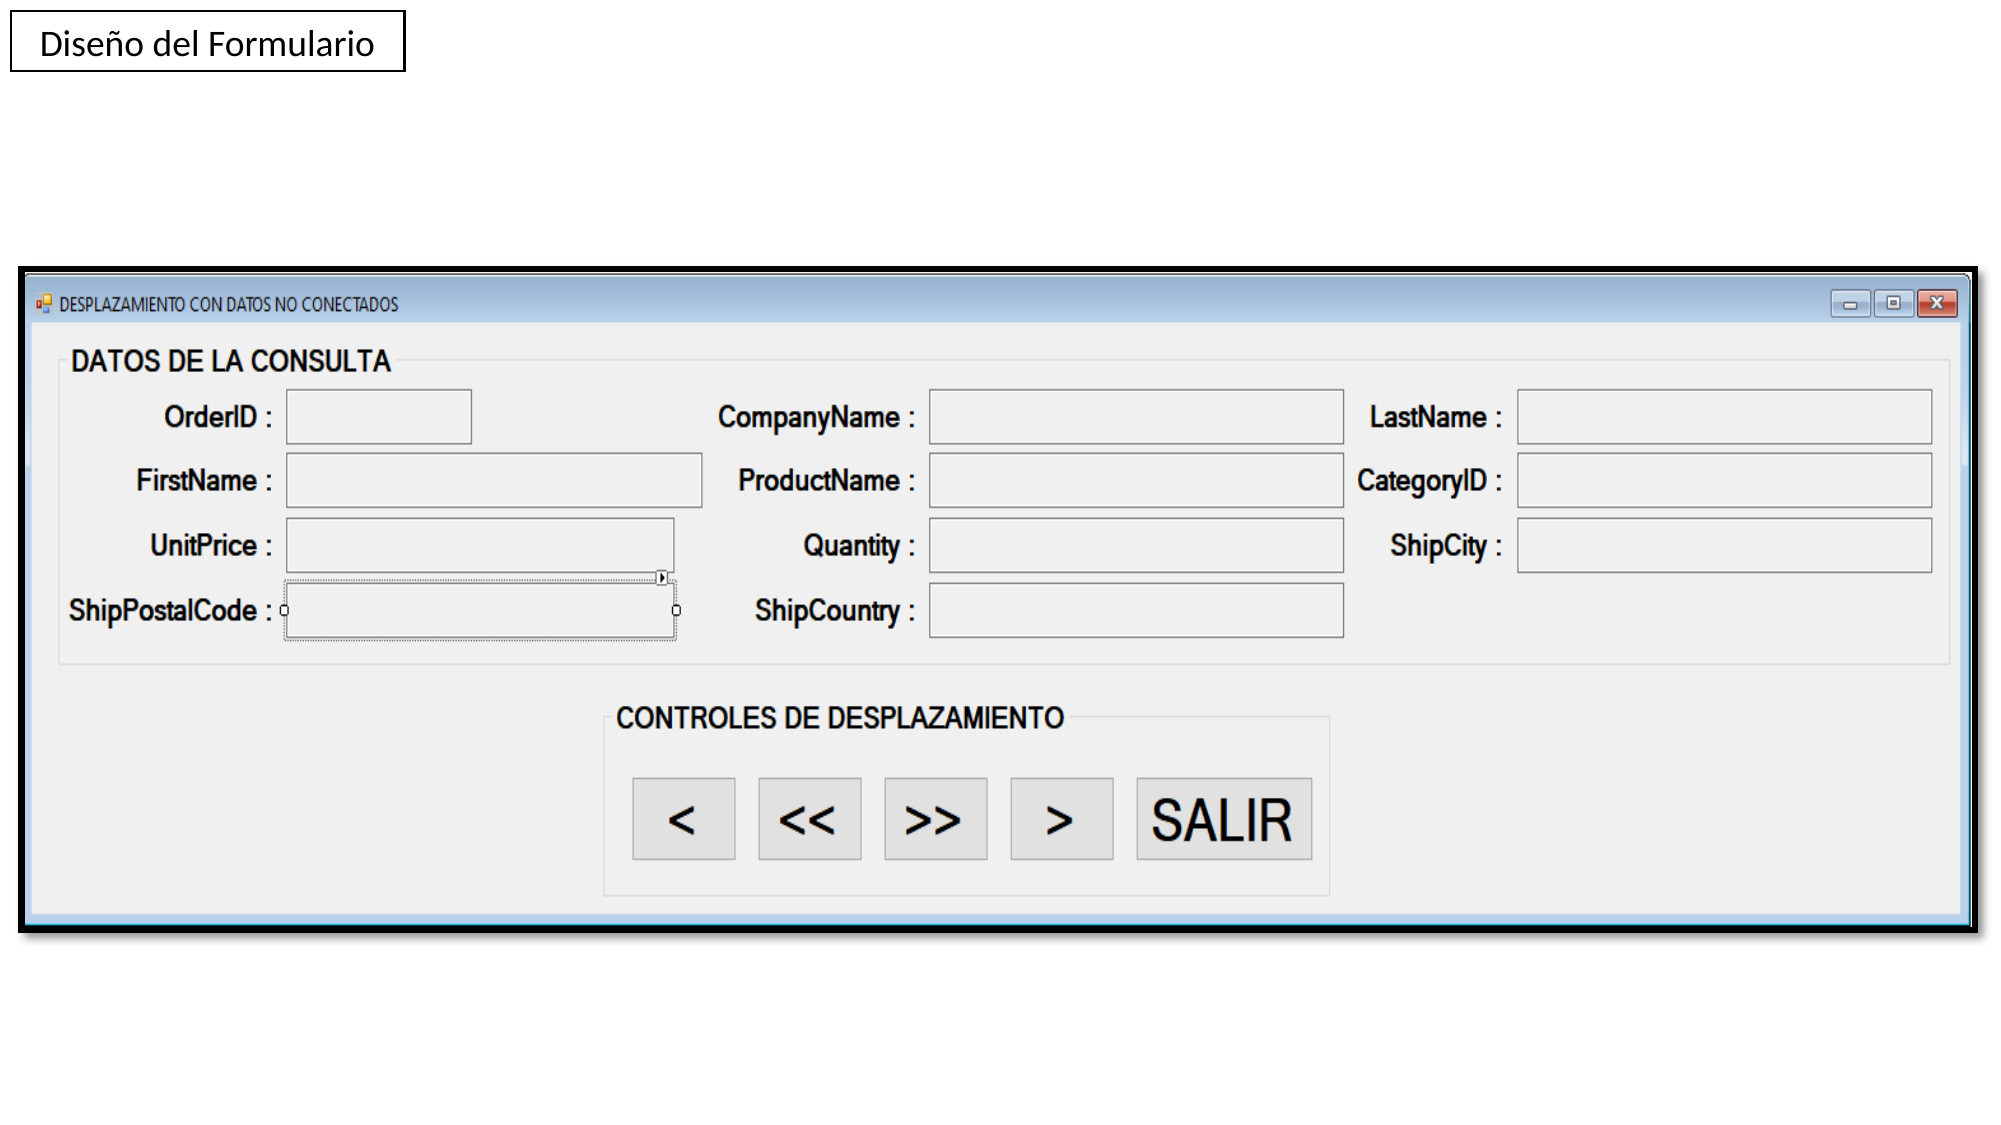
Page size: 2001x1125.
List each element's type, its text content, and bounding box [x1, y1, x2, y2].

text_box Diseño del Formulario [10, 10, 406, 72]
picture [24, 272, 1972, 928]
